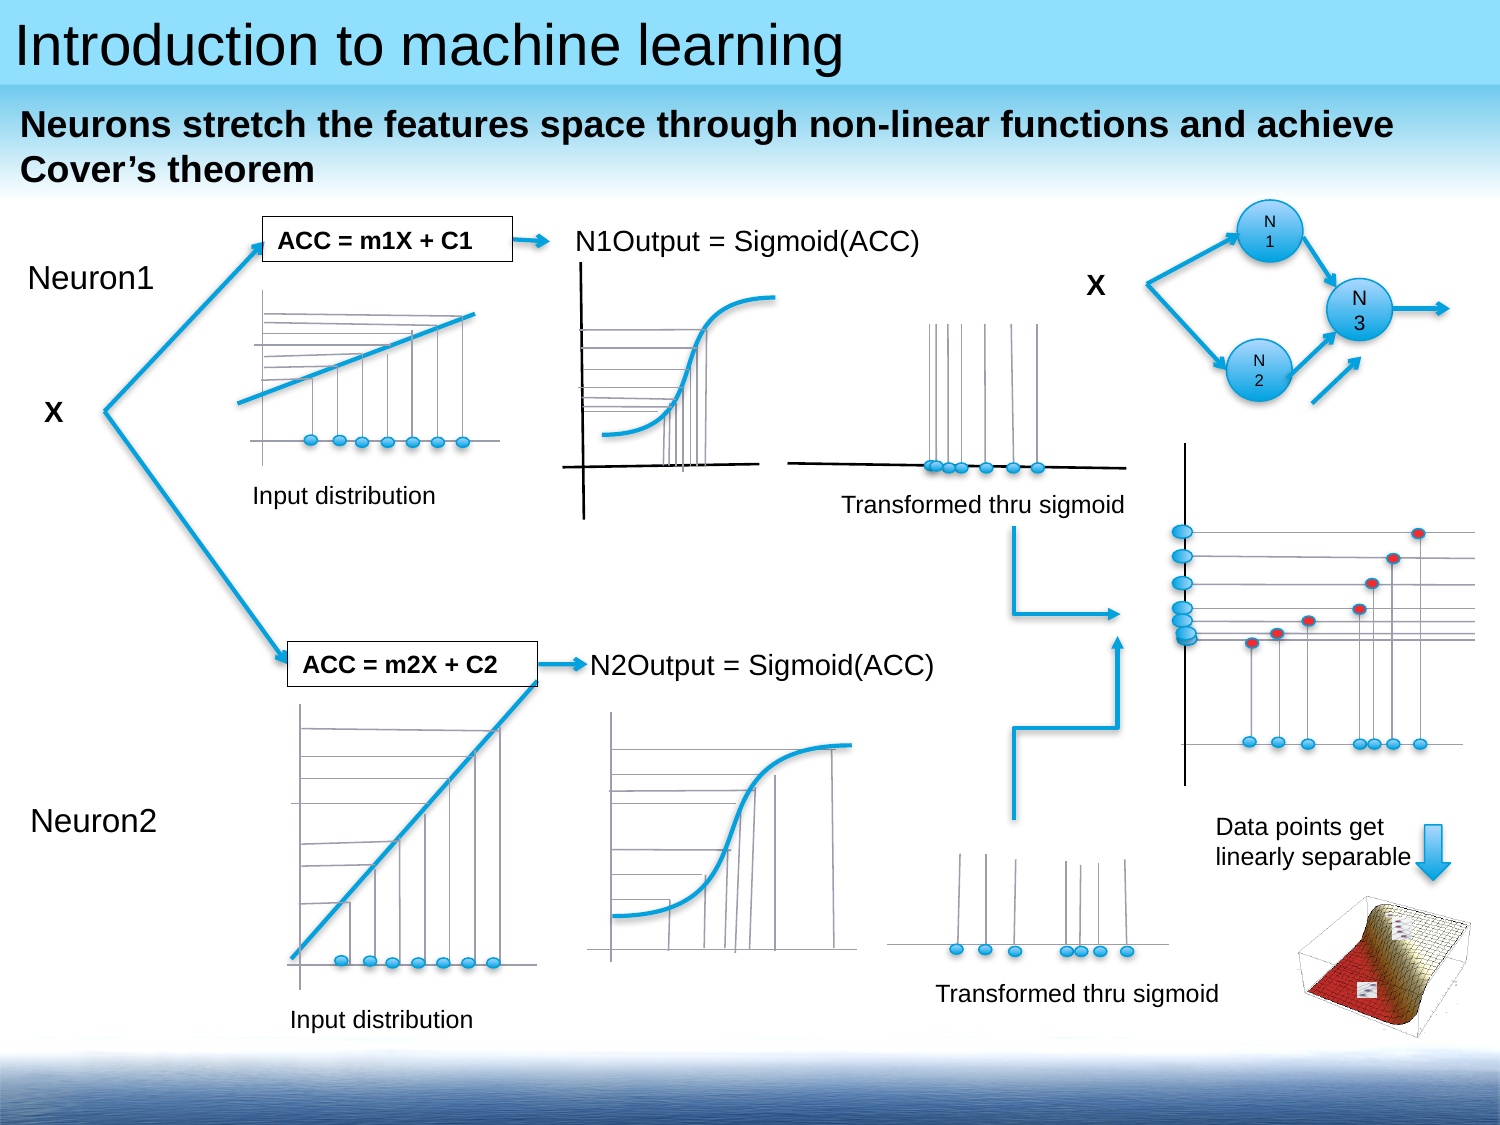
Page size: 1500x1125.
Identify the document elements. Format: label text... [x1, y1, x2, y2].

text_box Neurons stretch the features space through non-linear functions and achieve Cover’s theorem [4, 93, 1475, 198]
text_box N2 [1226, 338, 1288, 402]
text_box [787, 323, 1202, 527]
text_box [1311, 356, 1362, 404]
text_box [1302, 236, 1337, 288]
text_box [274, 680, 538, 1042]
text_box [104, 411, 288, 665]
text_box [887, 853, 1170, 957]
text_box N1 [1236, 199, 1304, 263]
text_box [587, 711, 858, 963]
text_box N3 [1326, 277, 1393, 342]
text_box Transformed thru sigmoid [920, 969, 1290, 1015]
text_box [237, 289, 501, 467]
text_box Neuron2 [15, 792, 181, 847]
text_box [104, 241, 265, 411]
text_box Neuron1 [12, 248, 99, 304]
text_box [1023, 516, 1112, 625]
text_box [562, 261, 776, 520]
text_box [1171, 443, 1476, 787]
picture [0, 891, 1500, 1125]
text_box X [29, 386, 99, 437]
text_box ACC = m2X + C2 [287, 641, 538, 680]
text_box N2Output = Sigmoid(ACC) [575, 638, 975, 689]
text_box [1146, 284, 1227, 371]
text_box [1415, 824, 1452, 881]
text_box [1286, 331, 1337, 379]
text_box Input distribution [291, 474, 500, 517]
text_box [973, 675, 1158, 781]
text_box Data points get linearly separable [1200, 803, 1435, 879]
text_box N1Output = Sigmoid(ACC) [560, 214, 961, 265]
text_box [1146, 233, 1241, 285]
text_box ACC = m1X + C1 [262, 216, 513, 262]
text_box X [1071, 259, 1141, 309]
